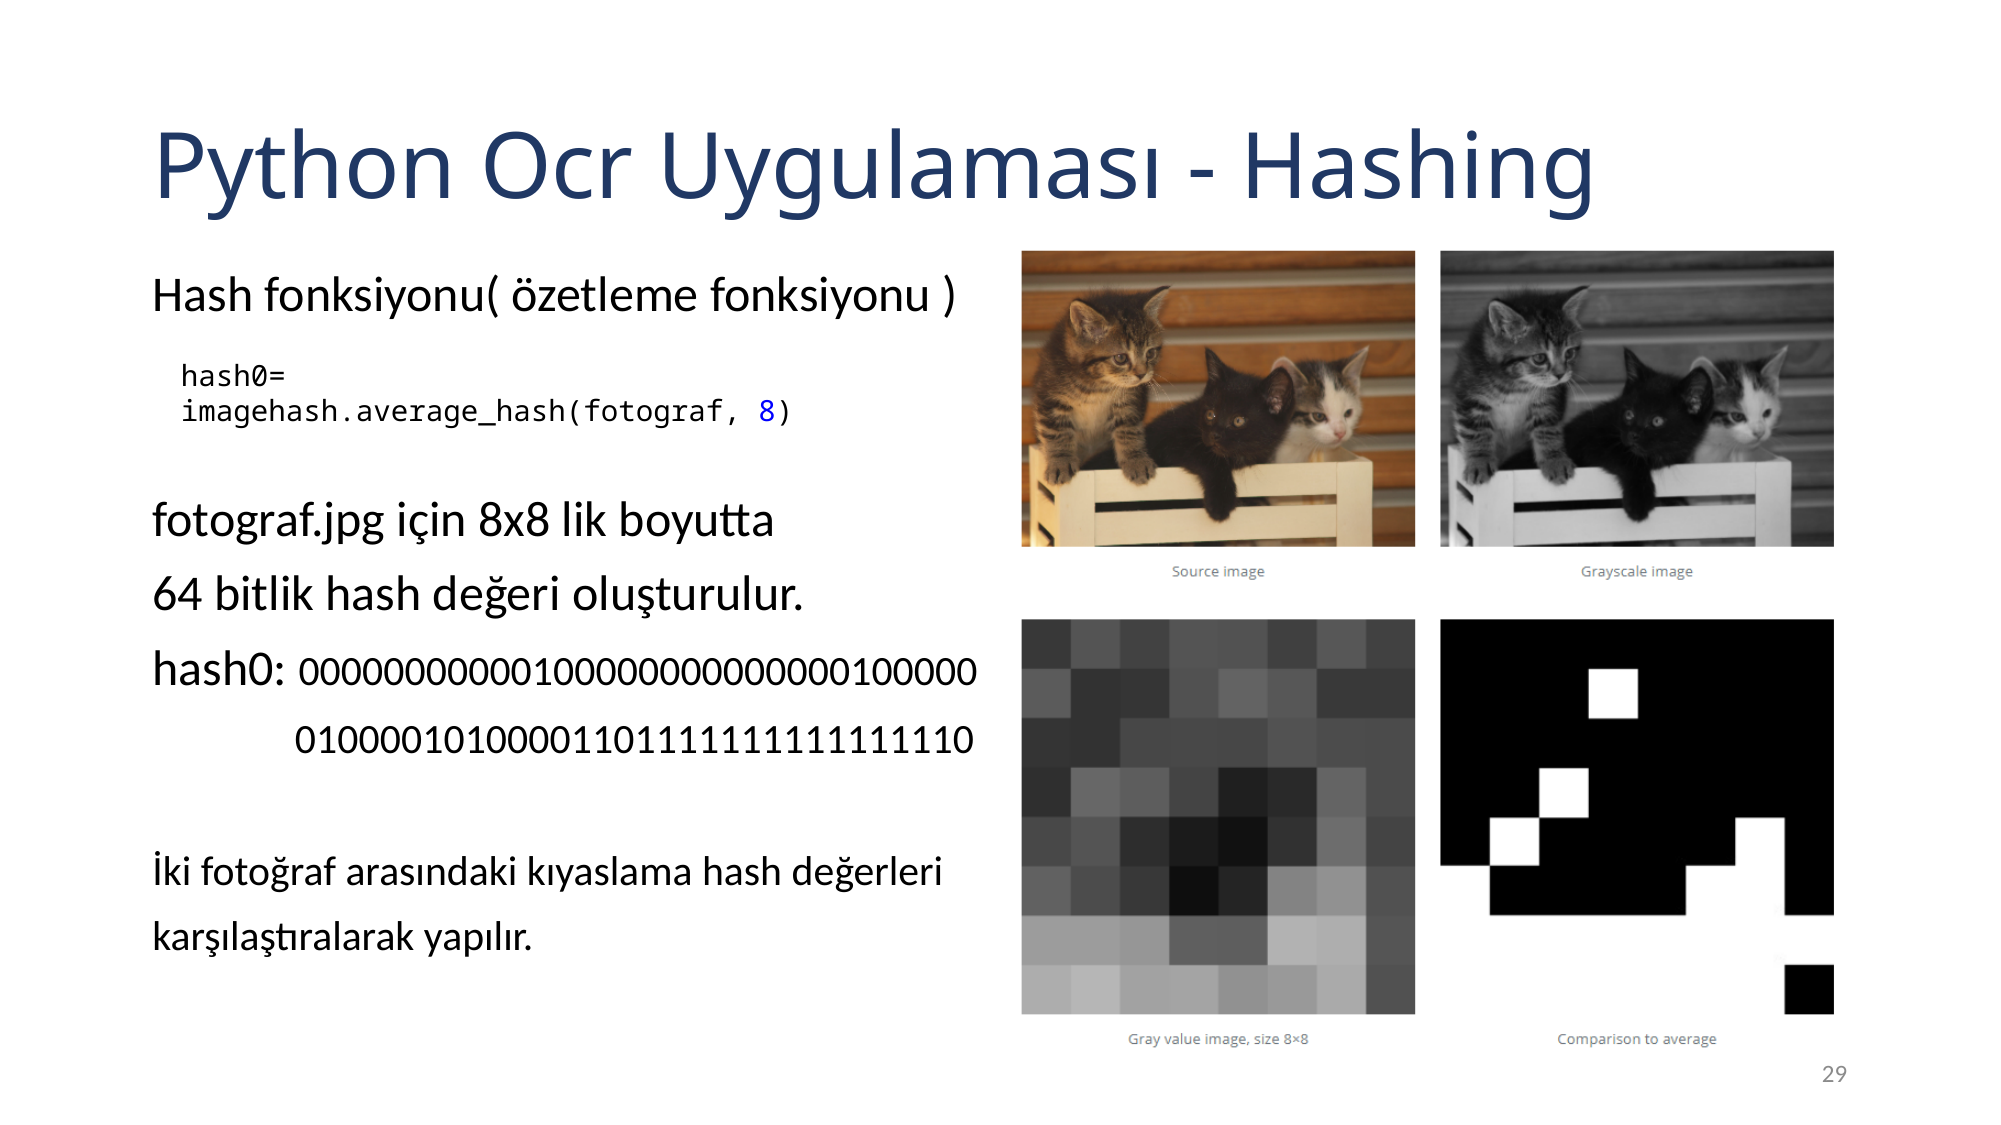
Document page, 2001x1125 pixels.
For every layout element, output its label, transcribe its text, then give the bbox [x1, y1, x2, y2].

picture [1014, 242, 1845, 1054]
slide_number 29 [1412, 1042, 1863, 1103]
list Hash fonksiyonu( özetleme fonksiyonu ) fotograf.jpg için 8x8 lik boyutta 64 bitlik hash değeri oluşturulur. hash0: 00000000000100000000000000100000 01000010100001101111111111111110 İki fotoğraf arasındaki kıyaslama hash değerleri karşılaştıralarak yapılır. [137, 260, 1014, 1043]
title Python Ocr Uygulaması - Hashing [137, 59, 1863, 278]
